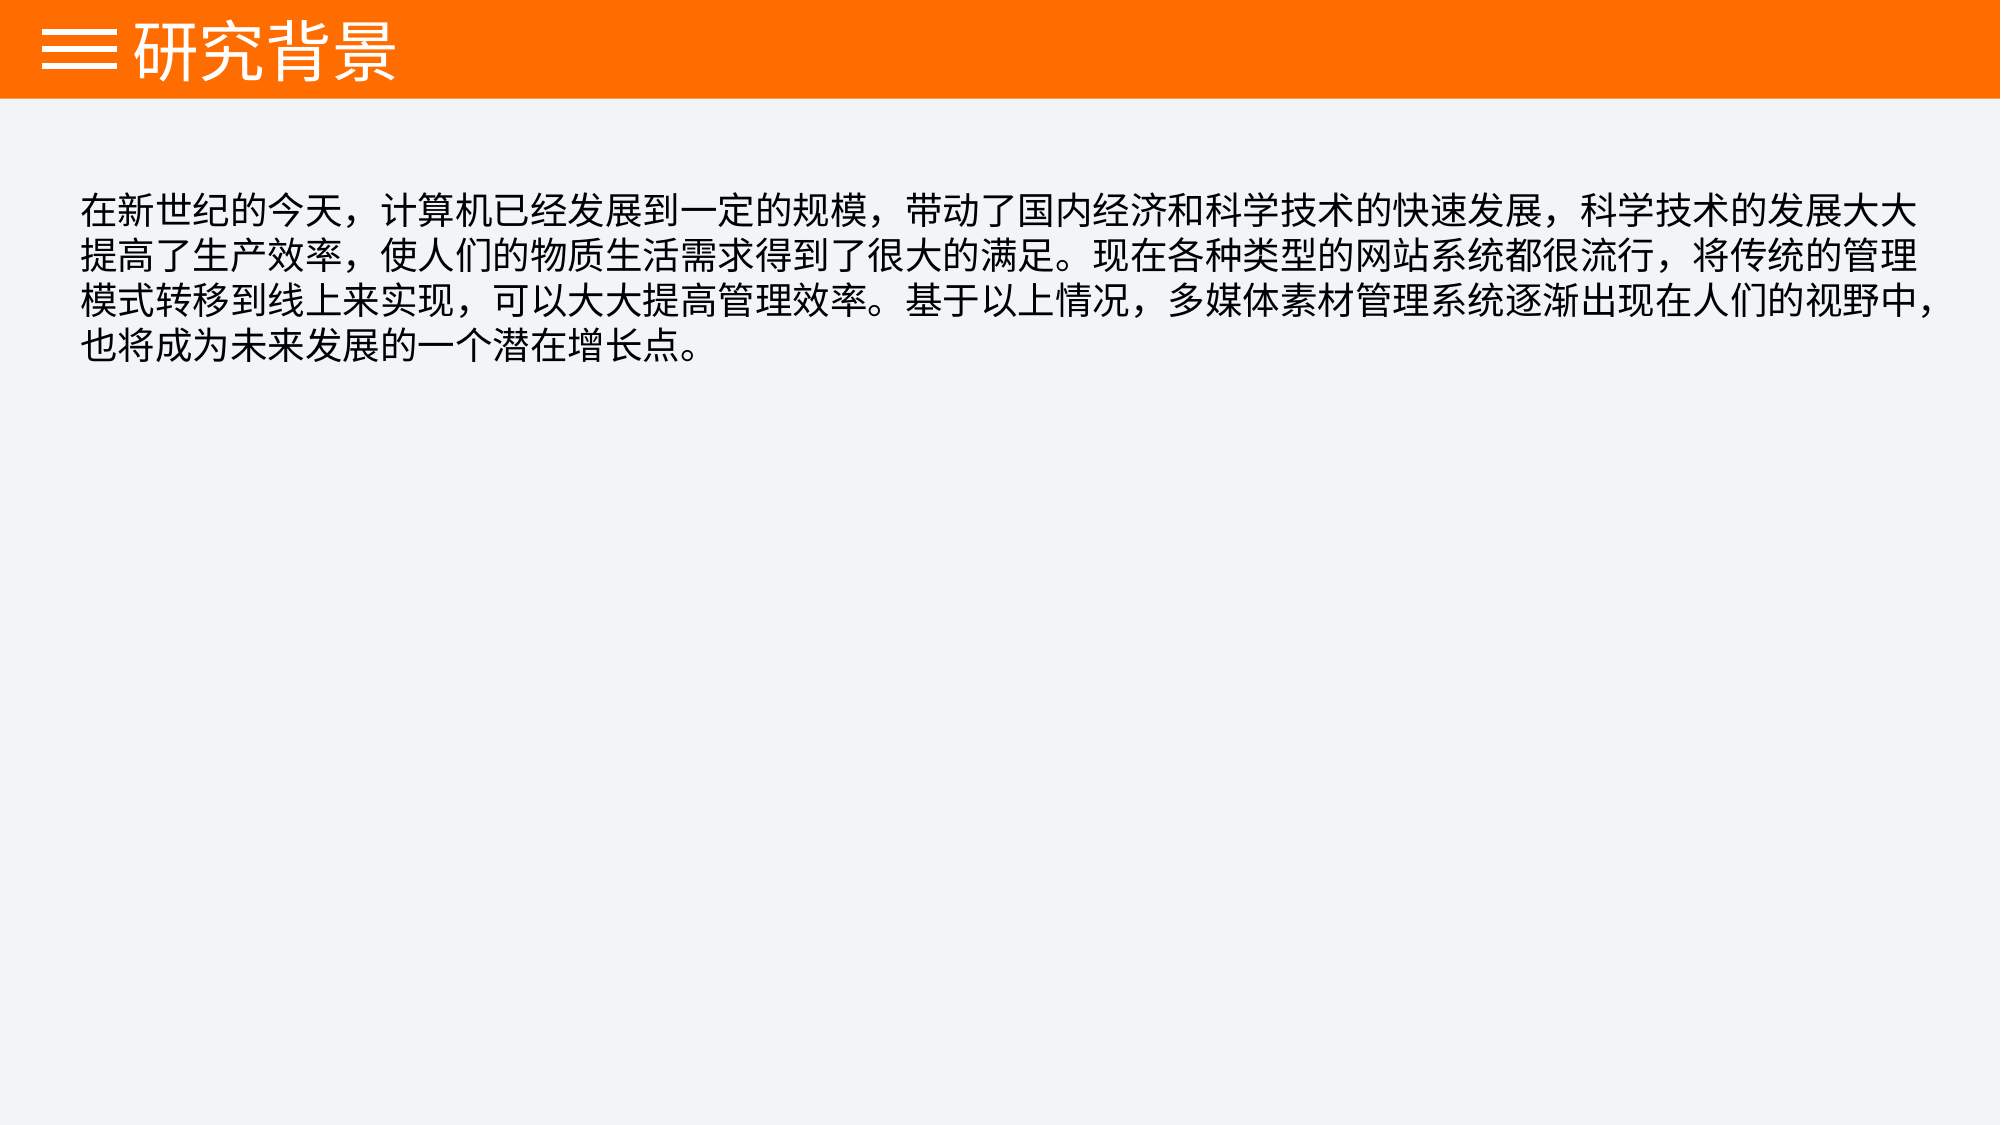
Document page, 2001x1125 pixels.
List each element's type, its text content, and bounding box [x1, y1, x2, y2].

text_box [0, 0, 2000, 100]
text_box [42, 32, 118, 67]
text_box 研究背景 [117, 2, 1109, 98]
text_box 在新世纪的今天，计算机已经发展到一定的规模，带动了国内经济和科学技术的快速发展，科学技术的发展大大提高了生产效率，使人们的物质生活需求得到了很大的满足。现在各种类型的网站系统都很流行，将传统的管理模式转移到线上来实现，可以大大提高管理效率。基于以上情况，多媒体素材管理系统逐渐出现在人们的视野中，也将成为未来发展的一个潜在增长点。 [65, 179, 1935, 375]
